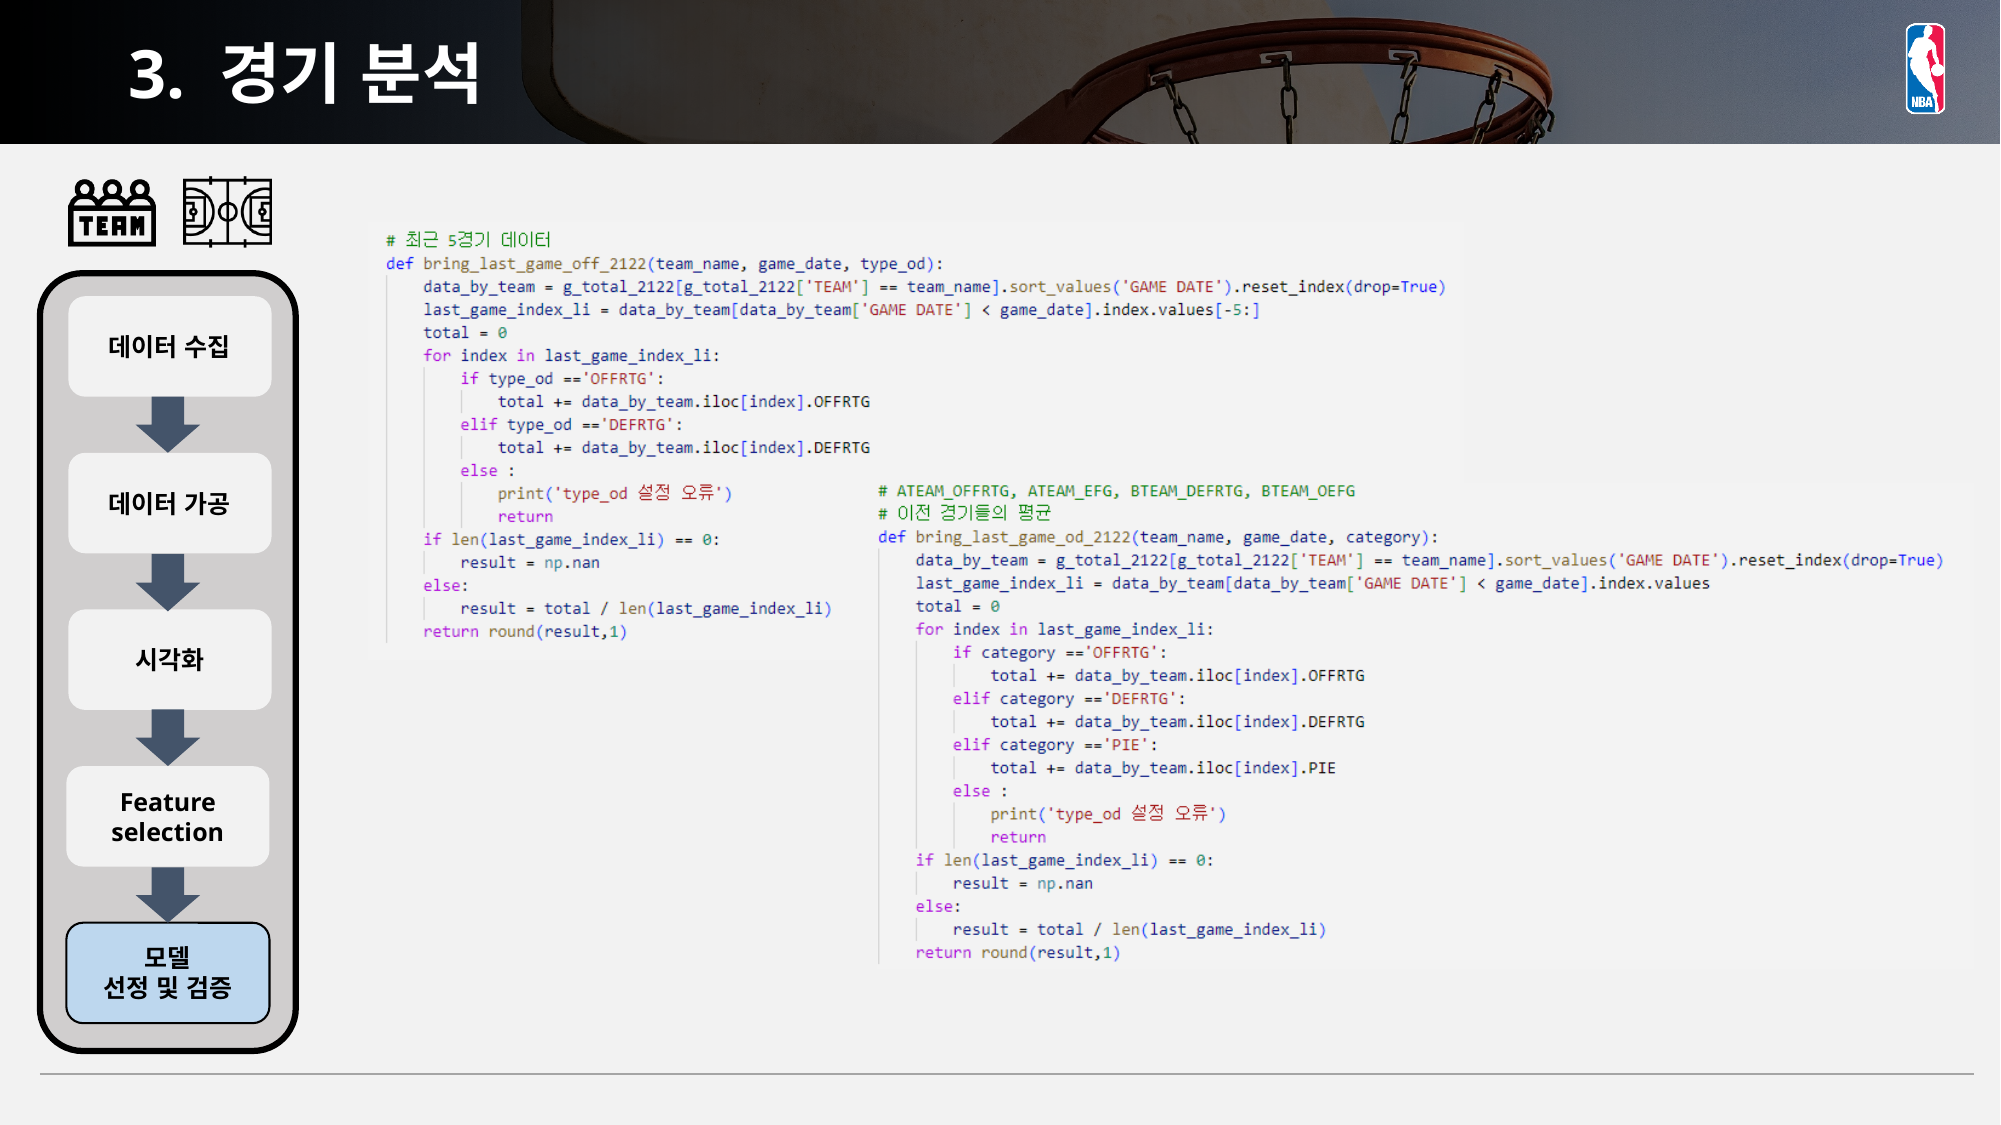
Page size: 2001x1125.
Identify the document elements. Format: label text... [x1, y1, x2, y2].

text_box [132, 395, 203, 455]
picture [183, 167, 272, 256]
text_box Feature selection [65, 765, 271, 868]
text_box 데이터 가공 [67, 451, 273, 555]
text_box [132, 866, 203, 925]
text_box 시각화 [67, 608, 273, 711]
text_box 모델 선정 및 검증 [65, 921, 271, 1025]
picture [0, 0, 2000, 144]
picture [68, 168, 156, 257]
text_box [132, 708, 203, 768]
picture [368, 222, 1974, 969]
text_box [38, 272, 297, 1053]
text_box 데이터 수집 [67, 295, 273, 398]
text_box [132, 552, 203, 613]
